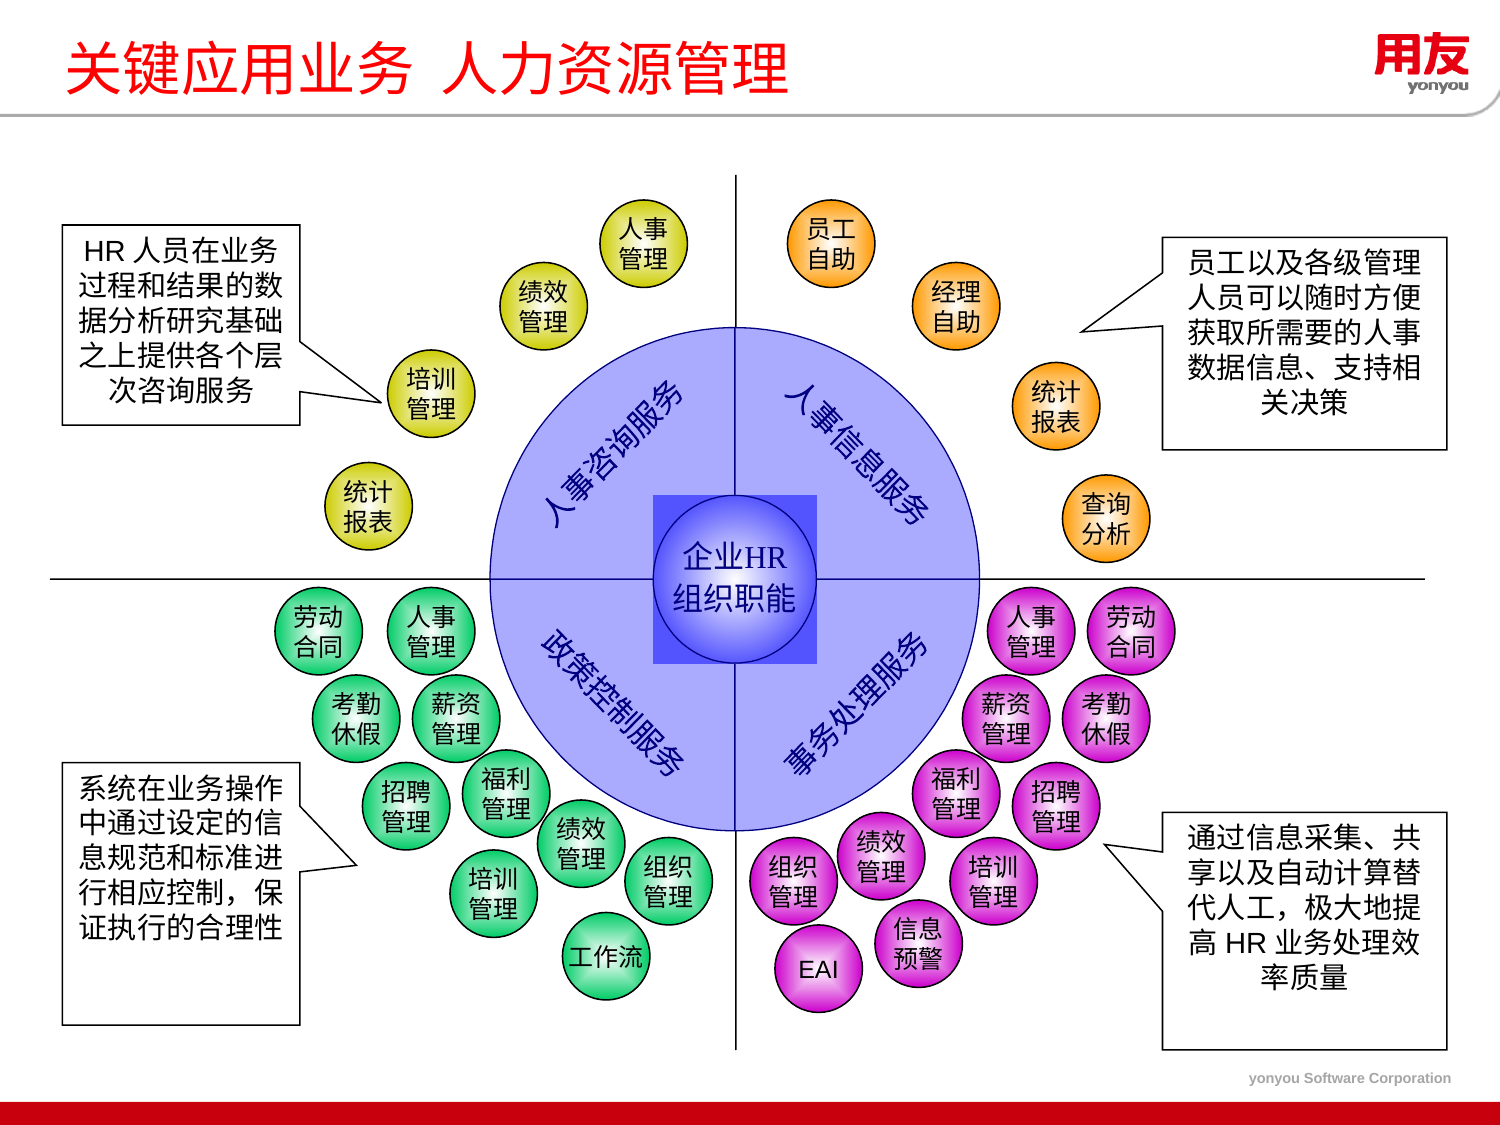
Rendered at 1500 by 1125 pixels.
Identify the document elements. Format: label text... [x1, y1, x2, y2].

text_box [749, 587, 1447, 1051]
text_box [49, 174, 1426, 1051]
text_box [62, 199, 688, 551]
title 关键应用业务 人力资源管理 [50, 25, 1263, 95]
picture [0, 32, 1500, 117]
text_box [787, 199, 1448, 563]
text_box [62, 587, 713, 1026]
